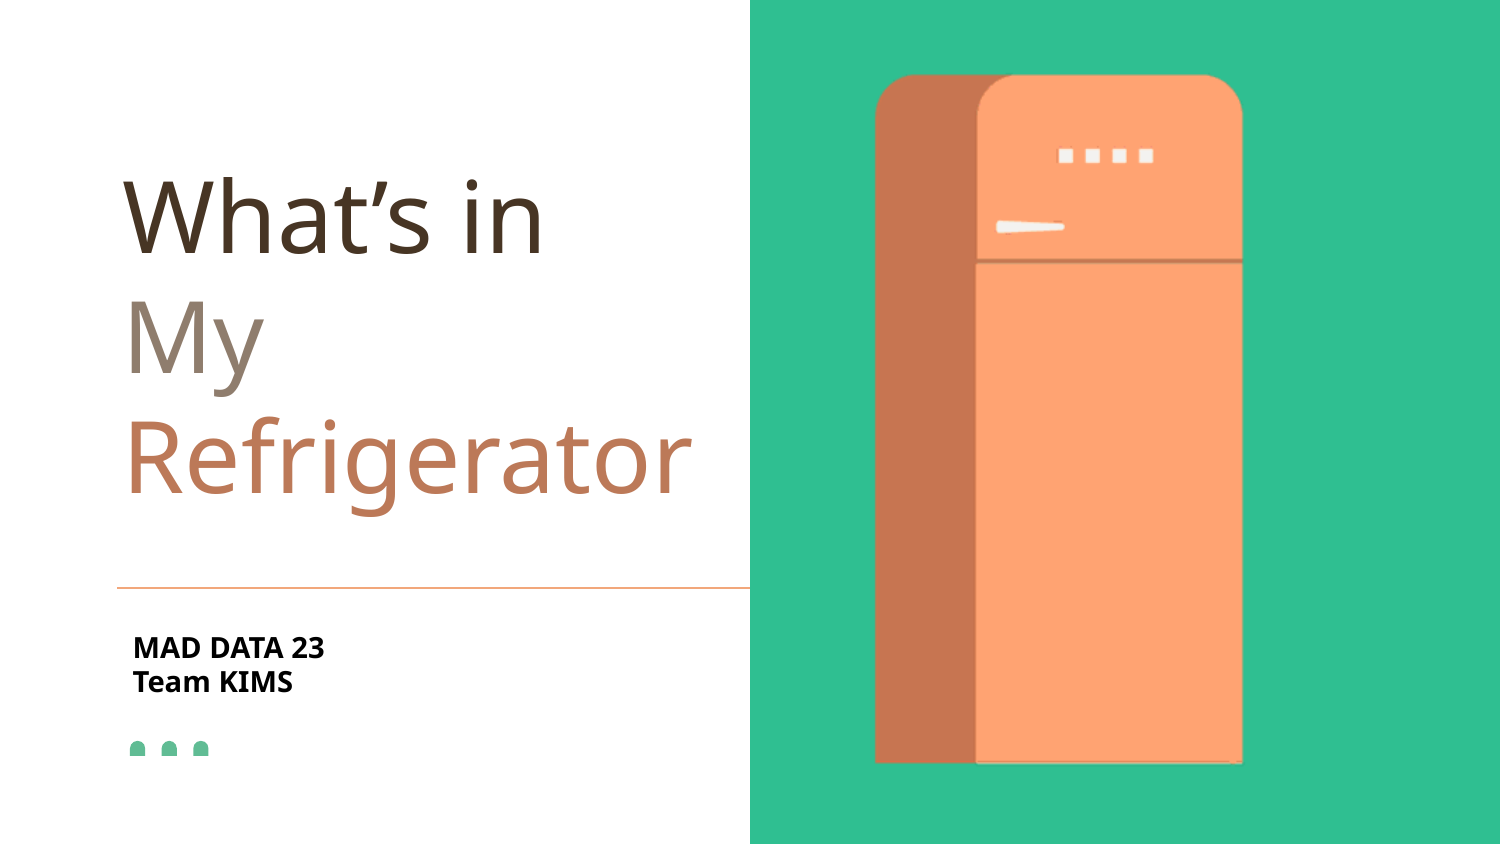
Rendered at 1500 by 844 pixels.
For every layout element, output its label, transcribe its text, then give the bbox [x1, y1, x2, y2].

picture [749, 0, 1500, 844]
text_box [129, 740, 209, 757]
title What’s in My Refrigerator [107, 139, 744, 534]
text_box MAD DATA 23 Team KIMS [117, 613, 744, 714]
